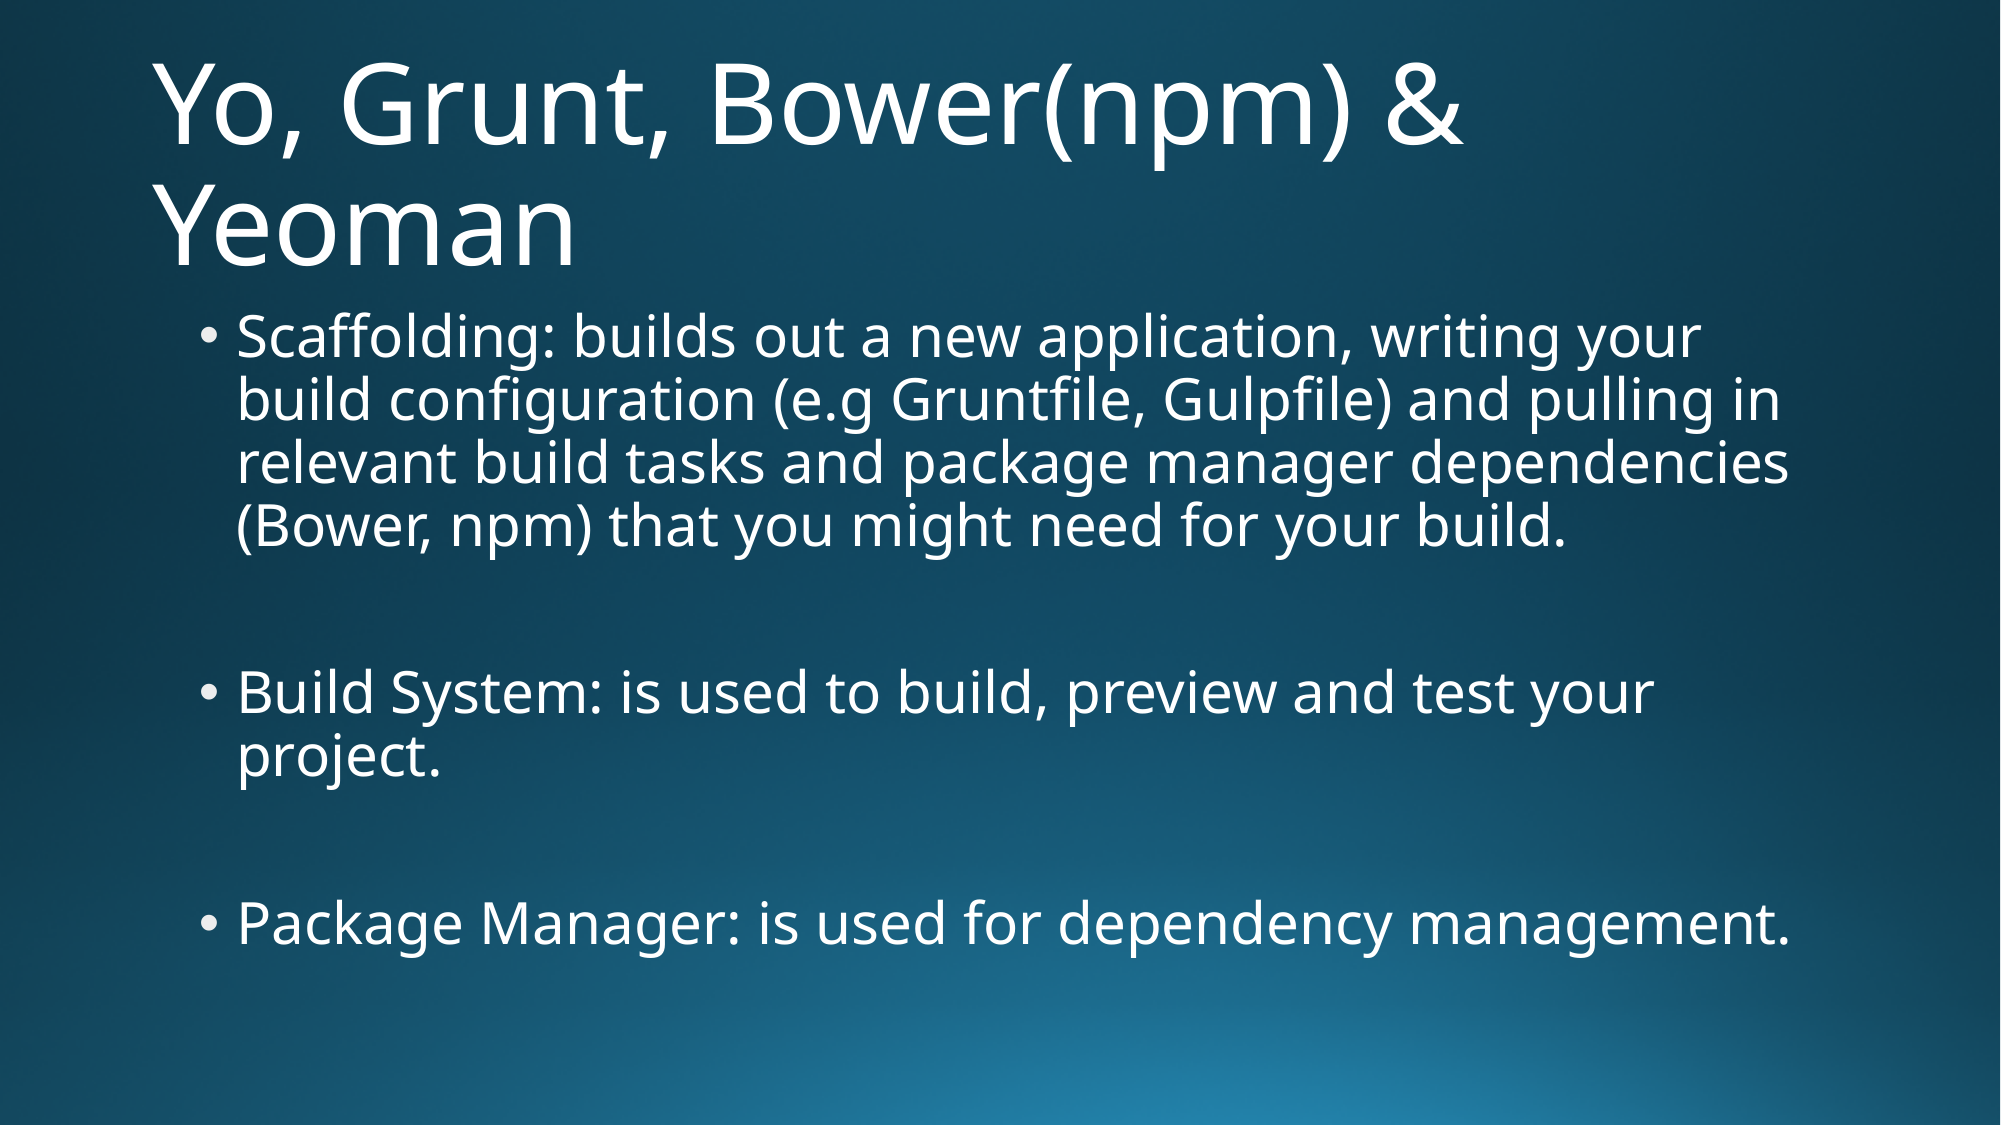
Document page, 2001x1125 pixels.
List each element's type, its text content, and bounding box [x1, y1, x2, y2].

picture [0, 0, 2001, 1125]
list Scaffolding: builds out a new application, writing your build configuration (e.g Gruntfile, Gulpfile) and pulling in relevant build tasks and package manager dependencies (Bower, npm) that you might need for your build. Build System: is used to build, preview and test your project. Package Manager: is used for dependency management. [183, 299, 1863, 1014]
title Yo, Grunt, Bower(npm) & Yeoman [137, 59, 1863, 278]
